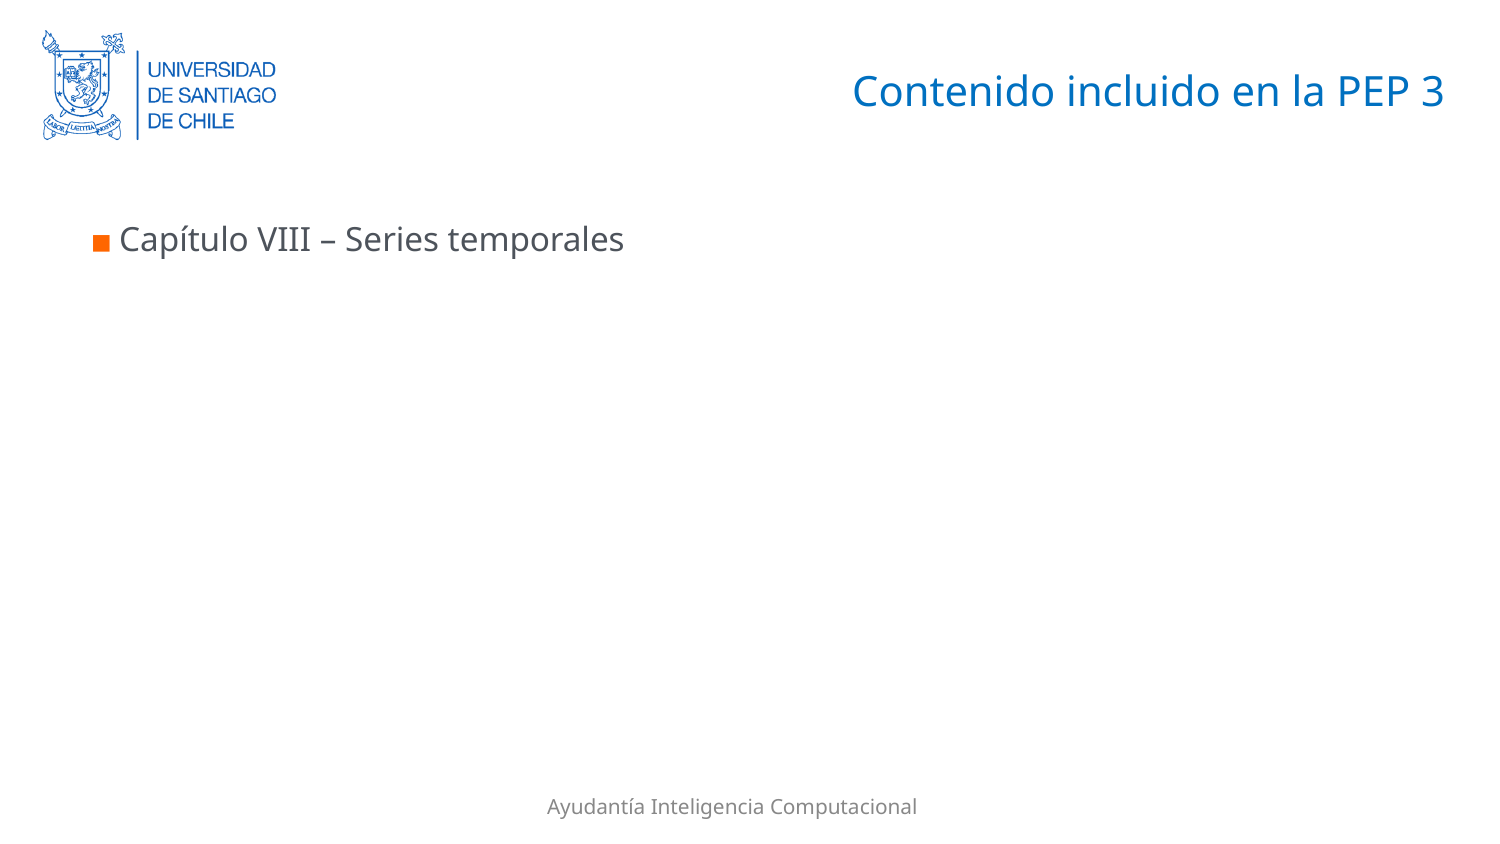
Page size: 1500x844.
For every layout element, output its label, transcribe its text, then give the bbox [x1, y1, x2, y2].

title Contenido incluido en la PEP 3 [312, 43, 1461, 137]
picture [29, 20, 289, 151]
list Capítulo VIII – Series temporales [75, 196, 1425, 754]
footer Ayudantía Inteligencia Computacional [307, 776, 1158, 836]
